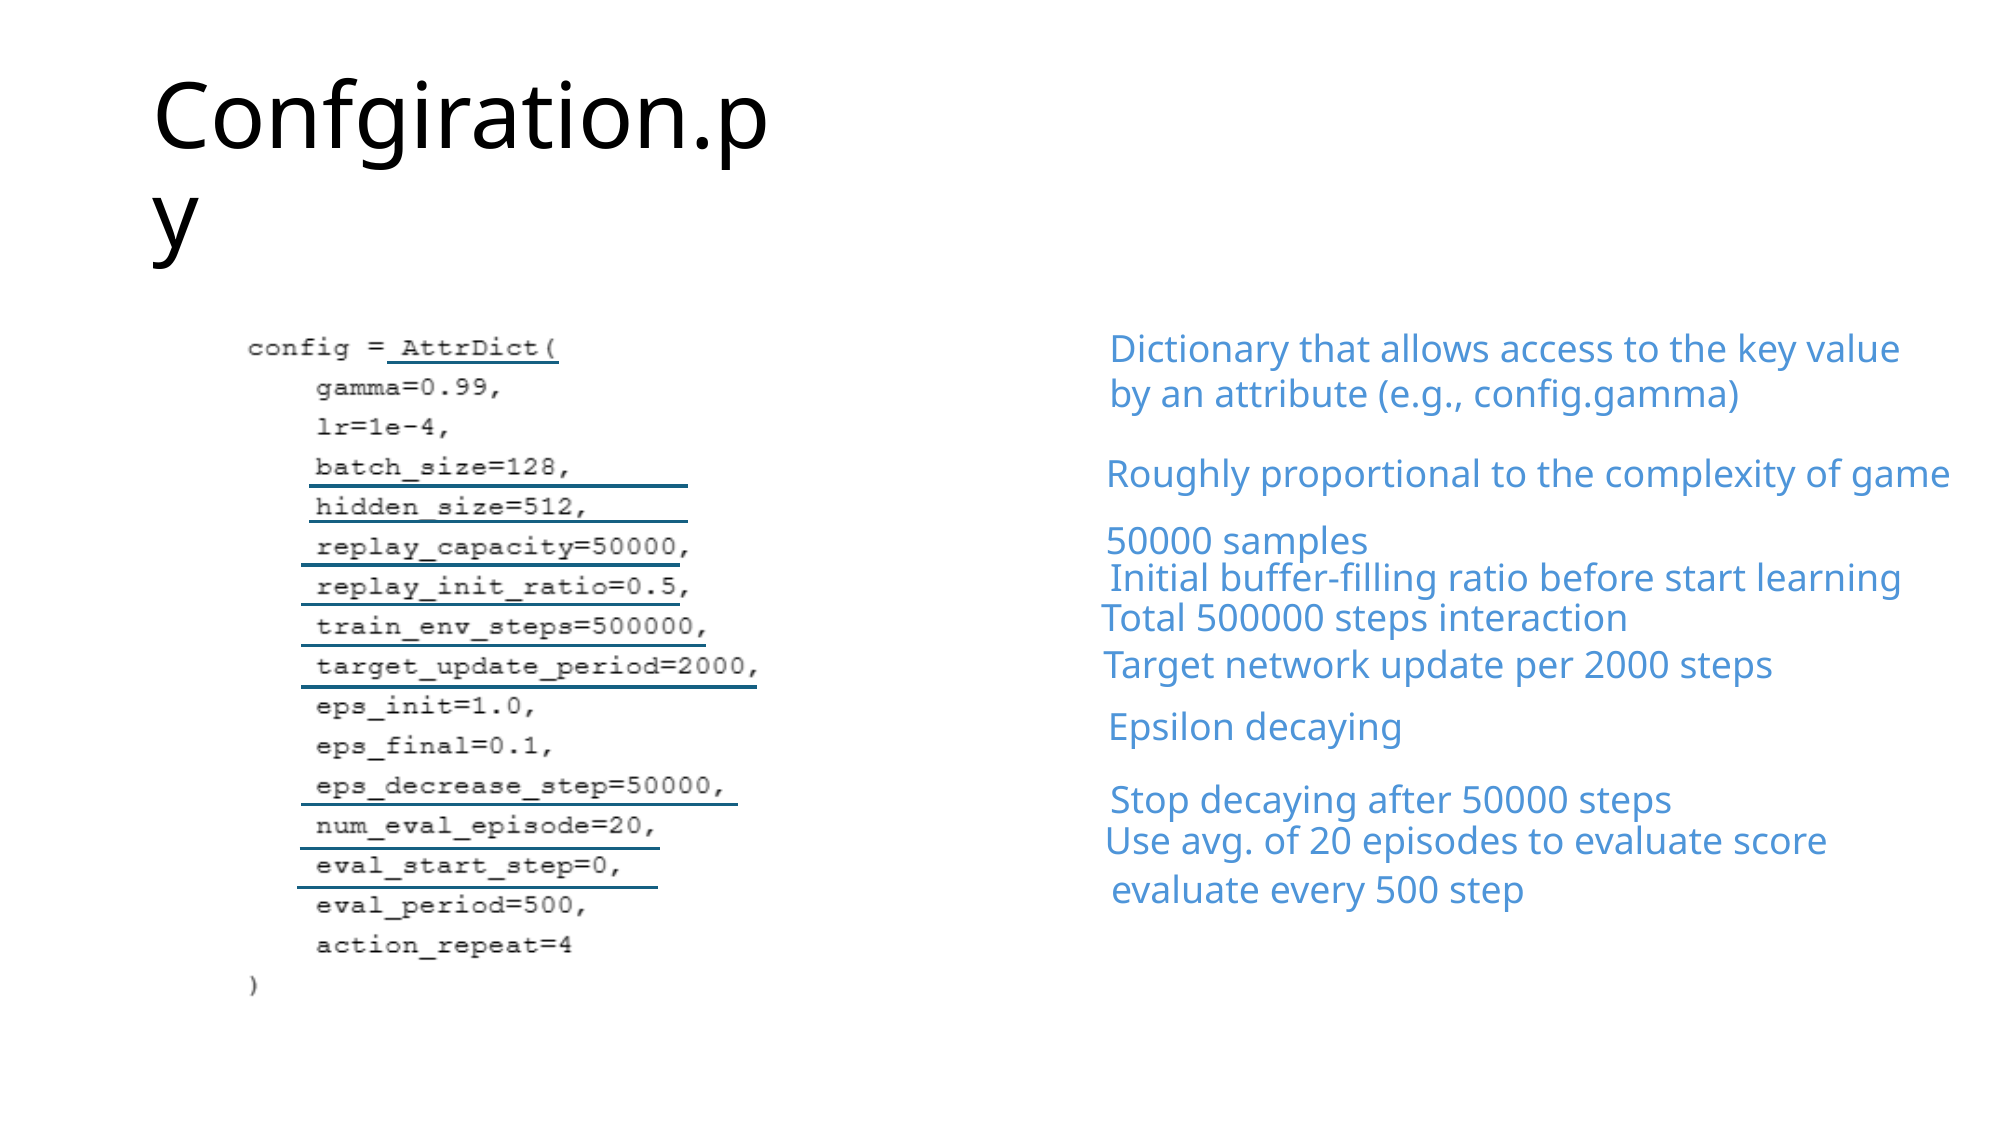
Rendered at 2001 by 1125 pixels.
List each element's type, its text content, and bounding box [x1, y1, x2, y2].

text_box Initial buffer-filling ratio before start learning [1095, 546, 1919, 607]
title Confgiration.py [137, 59, 825, 278]
text_box Stop decaying after 50000 steps [1095, 768, 1688, 809]
text_box Use avg. of 20 episodes to evaluate score [1089, 809, 1844, 869]
text_box Epsilon decaying [1093, 695, 1419, 756]
text_box Total 500000 steps interaction [1086, 586, 1644, 647]
text_box Roughly proportional to the complexity of game [1091, 442, 1967, 502]
picture [223, 295, 791, 1019]
text_box 50000 samples [1090, 509, 1384, 569]
text_box evaluate every 500 step [1096, 858, 1540, 919]
text_box Target network update per 2000 steps [1088, 633, 1789, 694]
text_box Dictionary that allows access to the key value by an attribute (e.g., config.gamma) [1094, 317, 1922, 423]
